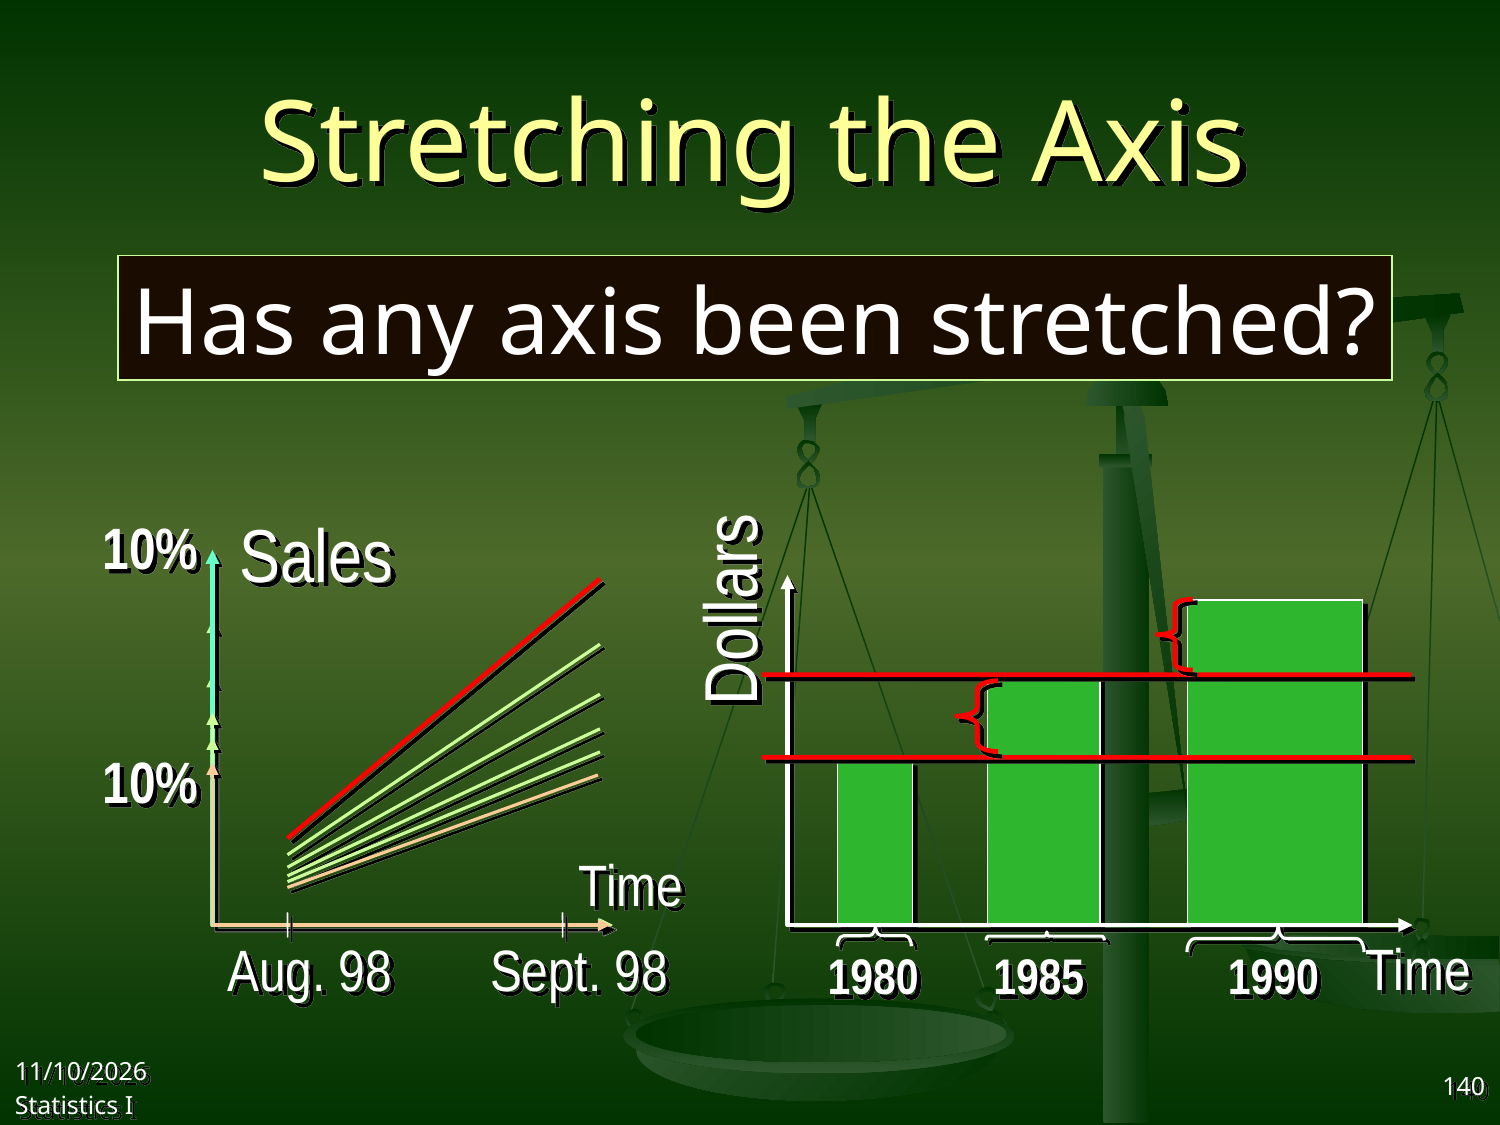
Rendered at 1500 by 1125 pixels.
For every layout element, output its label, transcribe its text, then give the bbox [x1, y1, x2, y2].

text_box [761, 674, 954, 758]
text_box Dollars [675, 498, 780, 721]
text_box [956, 598, 1193, 752]
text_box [787, 764, 1413, 926]
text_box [212, 762, 611, 926]
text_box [212, 549, 613, 712]
text_box Aug. 98 [213, 936, 407, 1010]
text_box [1194, 674, 1412, 758]
slide_number 140 [1149, 1049, 1500, 1125]
text_box Sales [224, 499, 409, 548]
text_box Has any axis been stretched? [117, 255, 1392, 381]
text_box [812, 924, 1487, 1013]
text_box Sept. 98 [475, 931, 683, 1010]
text_box 10% [87, 504, 213, 589]
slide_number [0, 1049, 351, 1125]
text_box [787, 574, 1413, 675]
text_box Time [618, 841, 698, 926]
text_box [212, 712, 613, 737]
text_box 10% [87, 737, 205, 823]
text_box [212, 737, 613, 763]
title Stretching the Axis [76, 42, 1429, 231]
